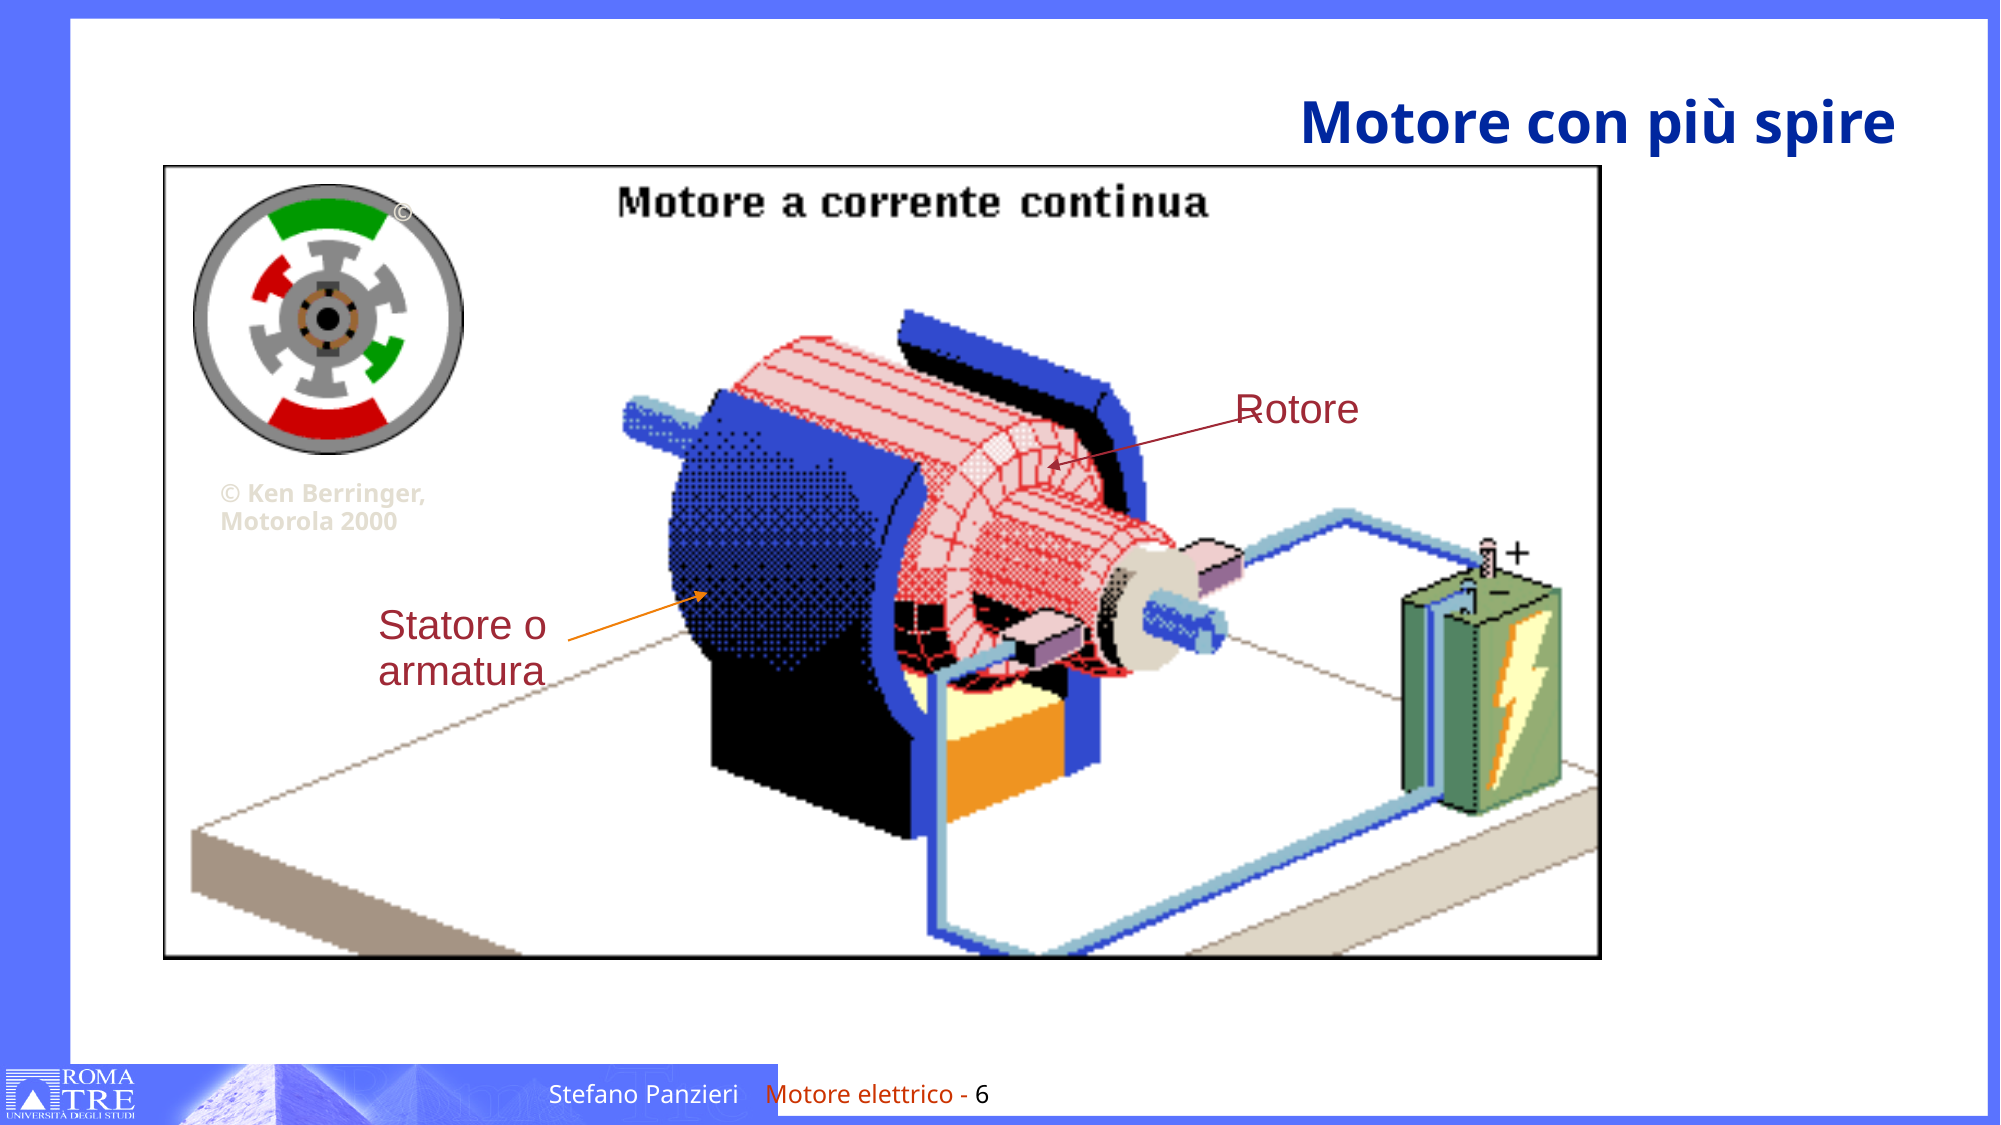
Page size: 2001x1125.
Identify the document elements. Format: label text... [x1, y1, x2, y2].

picture [0, 1064, 778, 1125]
title Motore con più spire [163, 67, 1908, 153]
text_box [163, 165, 1602, 960]
picture [192, 184, 464, 455]
